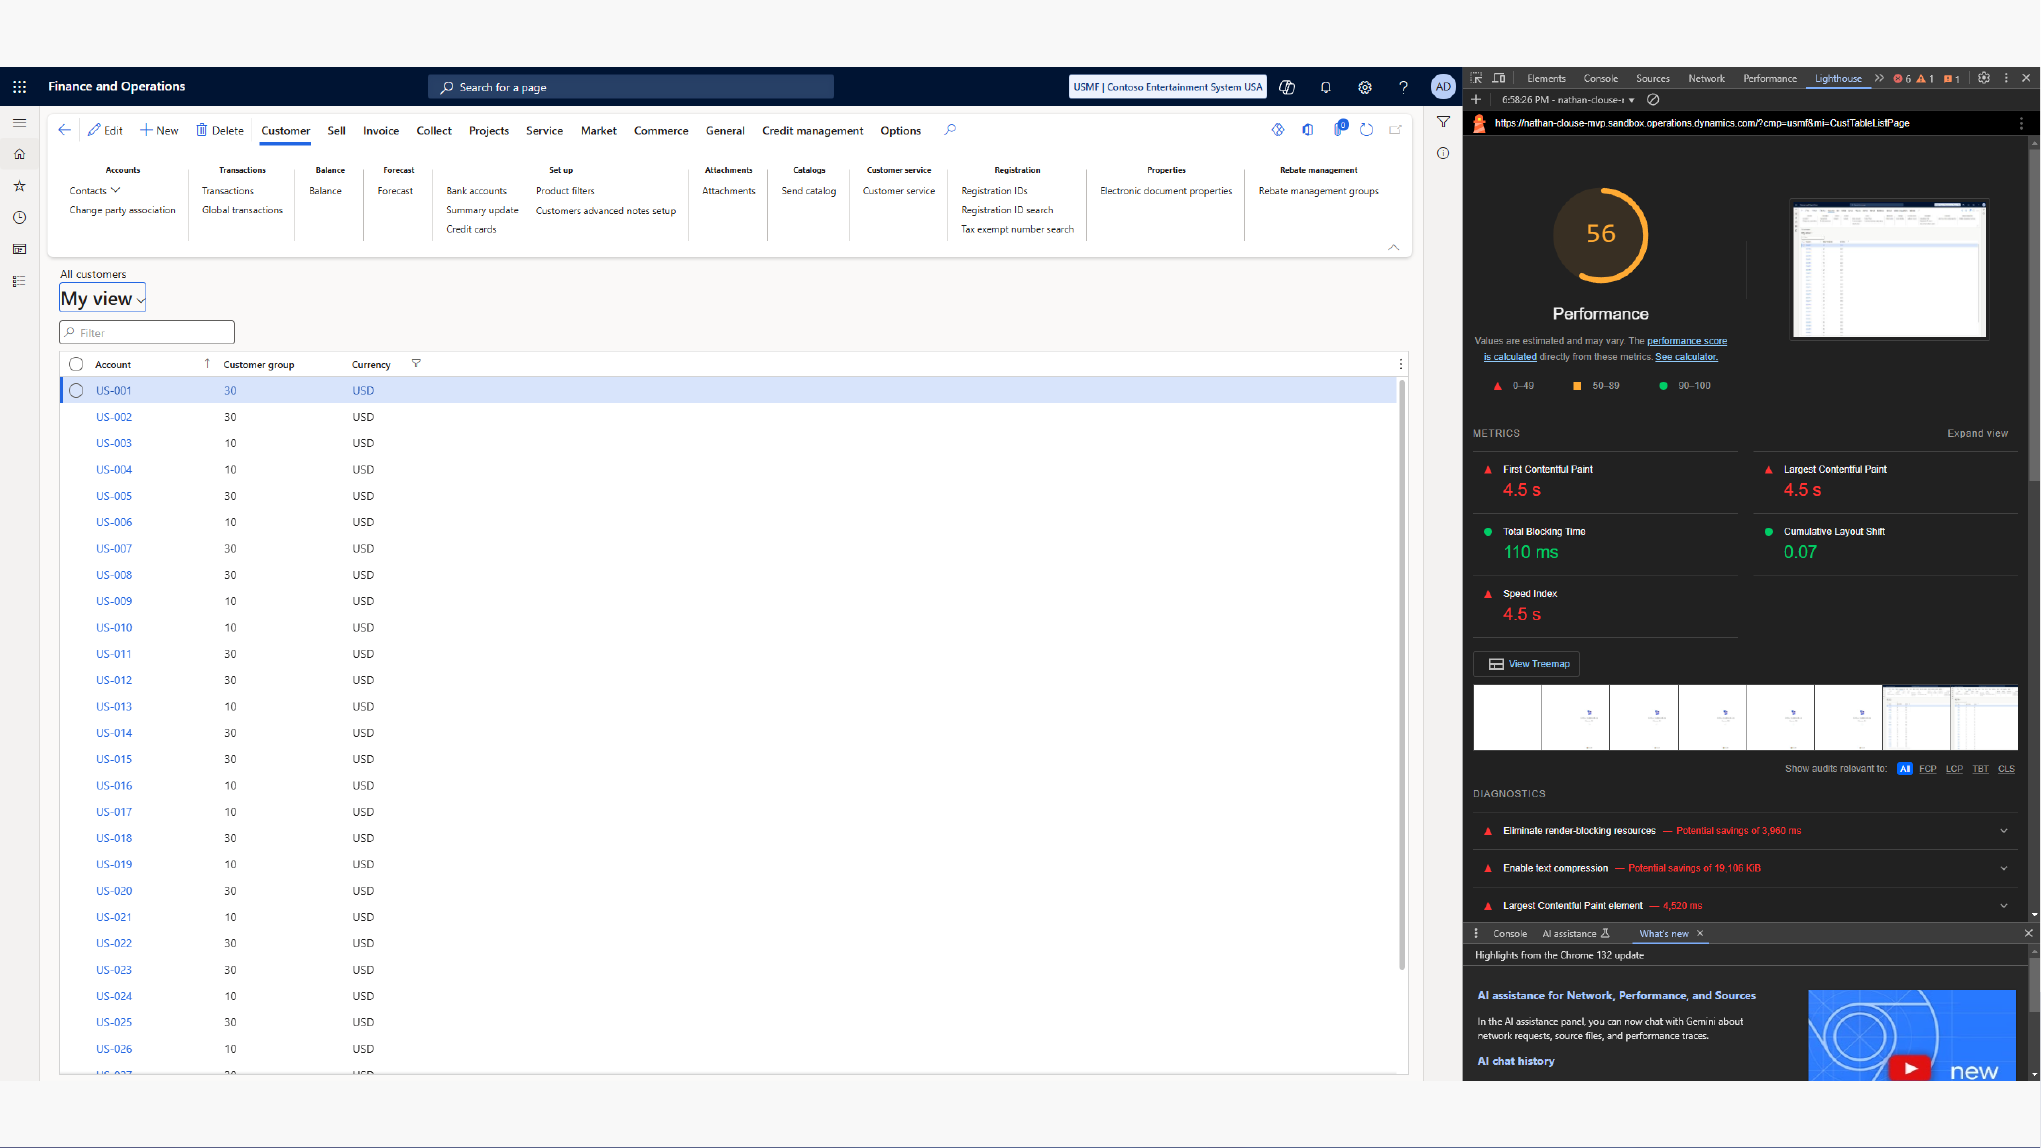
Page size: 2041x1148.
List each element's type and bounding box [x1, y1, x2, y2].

picture [0, 66, 2041, 1081]
